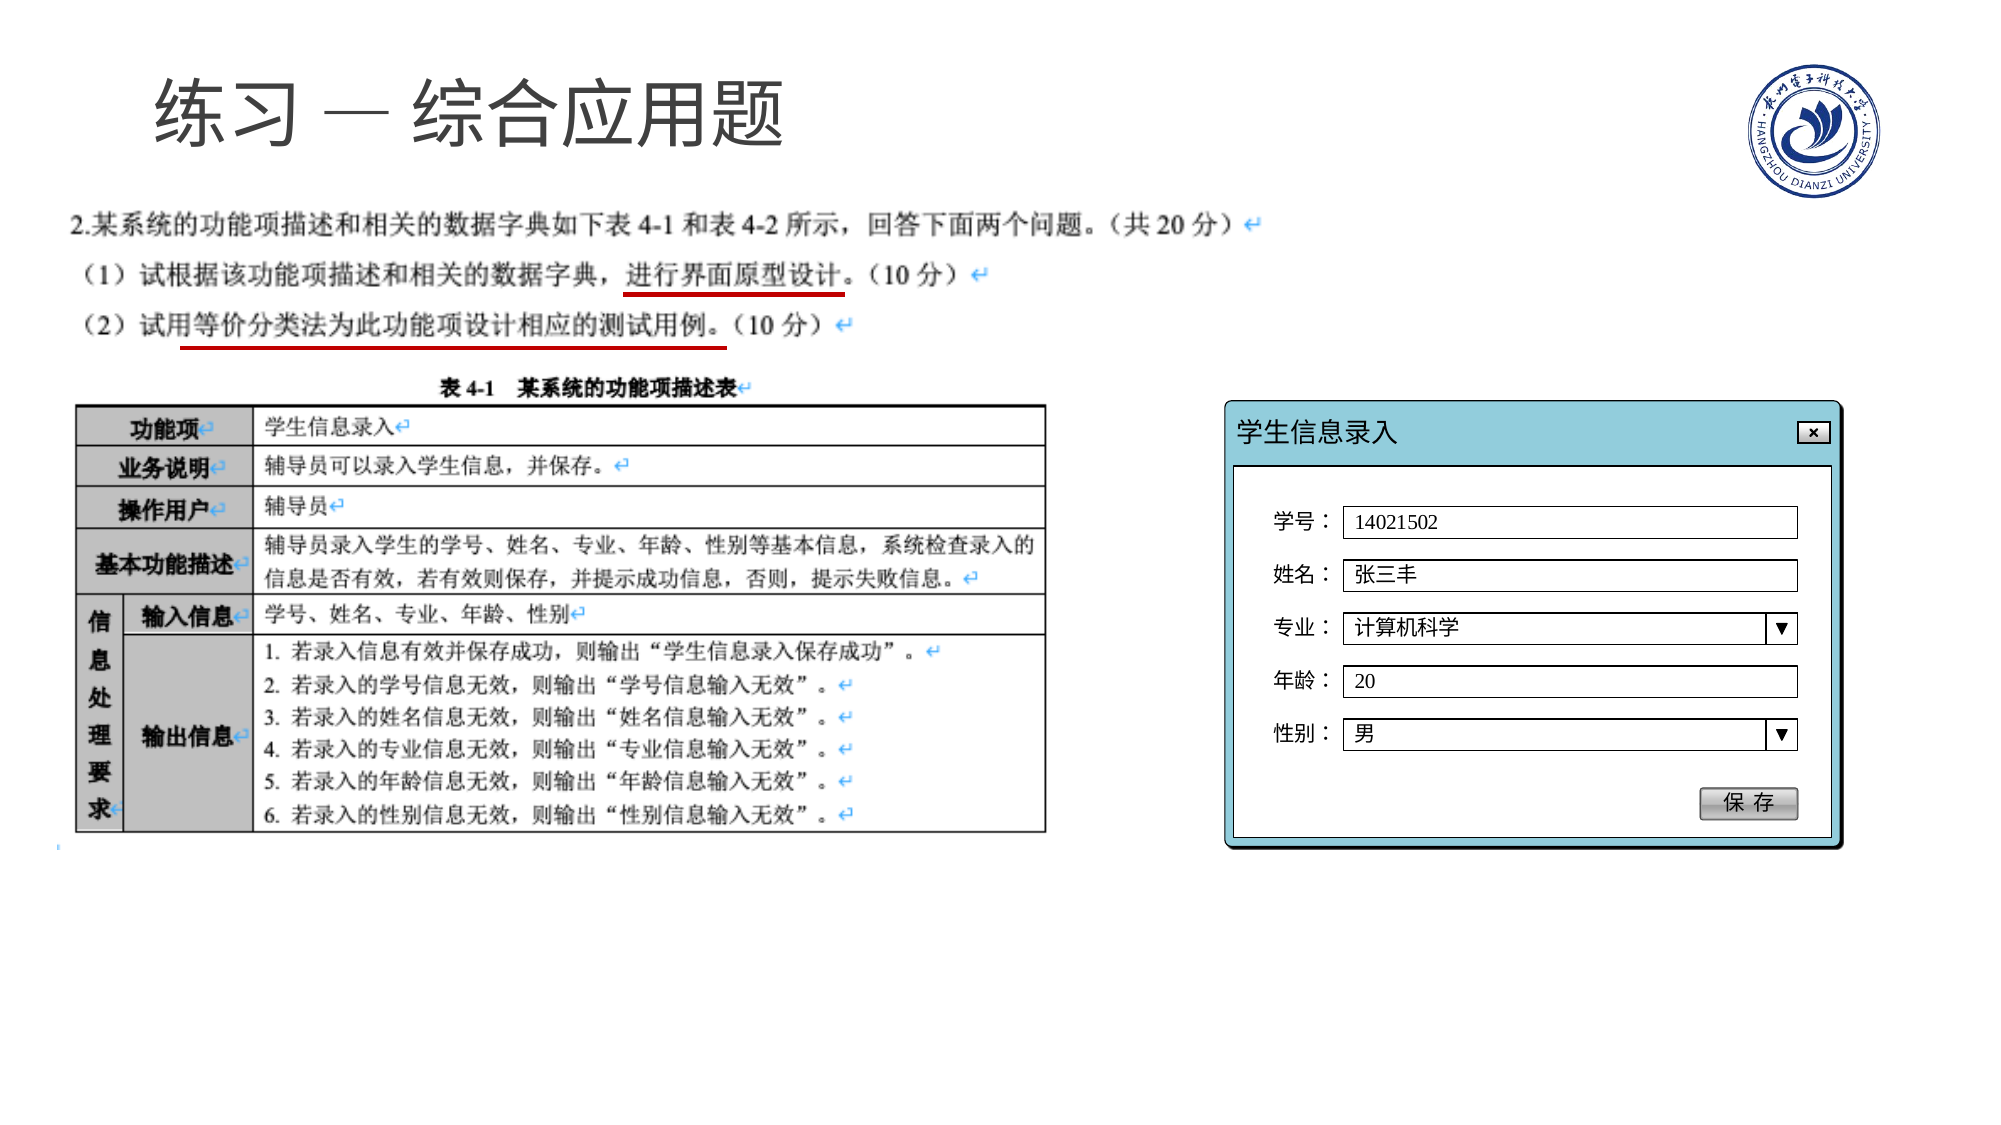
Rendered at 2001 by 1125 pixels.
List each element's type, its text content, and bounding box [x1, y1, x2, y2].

picture [1743, 59, 1885, 203]
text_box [1221, 398, 1844, 850]
picture [57, 359, 1055, 850]
picture [57, 201, 1270, 356]
title 练习 — 综合应用题 [137, 59, 1863, 174]
